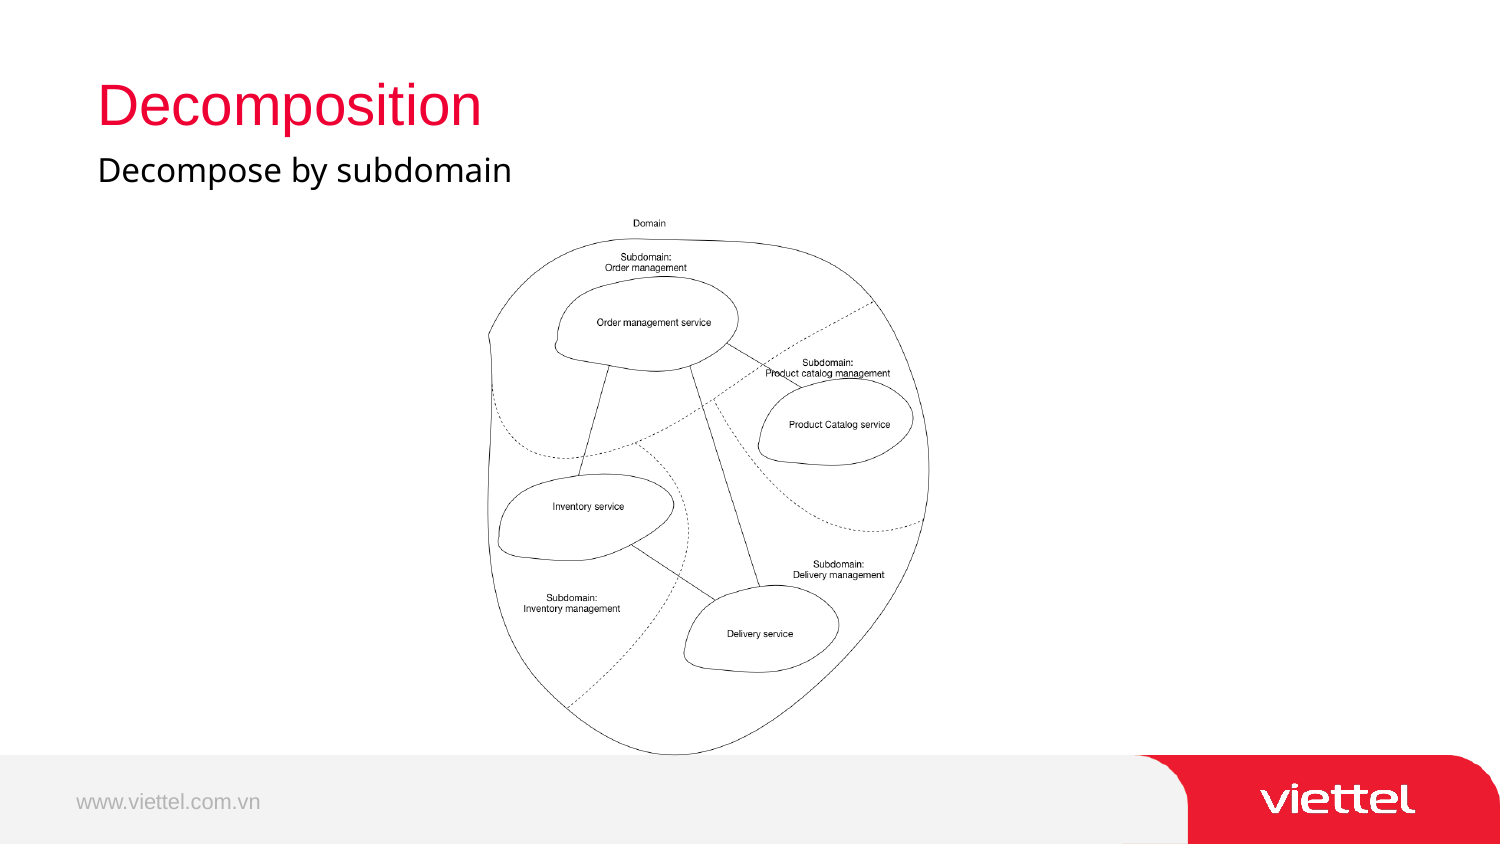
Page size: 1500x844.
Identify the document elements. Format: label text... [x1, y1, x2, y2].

text_box Decomposition [82, 59, 1118, 145]
text_box Decompose by subdomain [82, 141, 668, 197]
picture [0, 213, 1500, 844]
